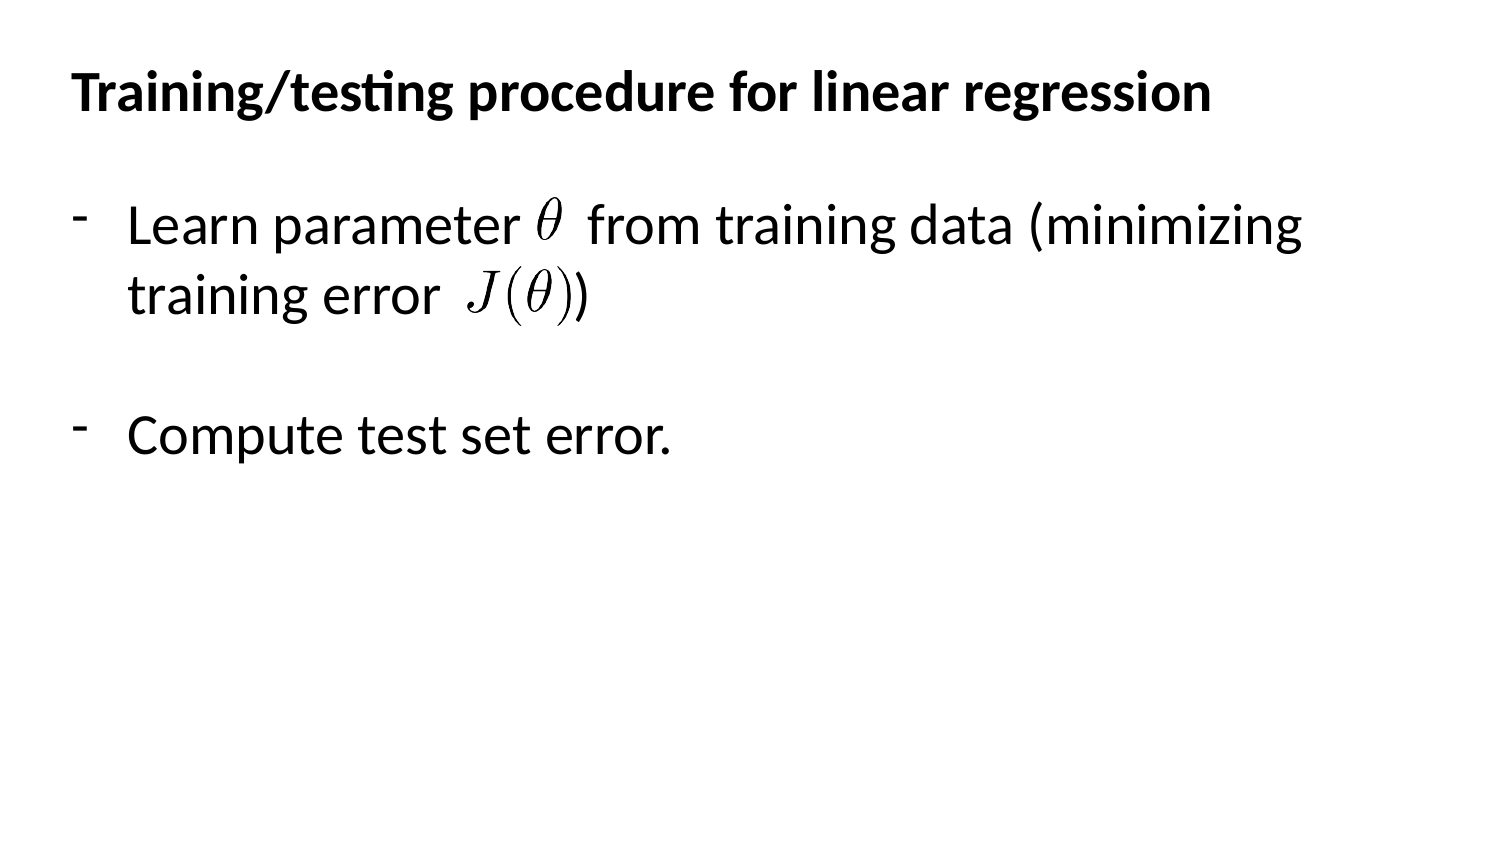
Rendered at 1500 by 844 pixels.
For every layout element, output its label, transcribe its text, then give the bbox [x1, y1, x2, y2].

picture [537, 196, 563, 240]
text_box Training/testing procedure for linear regression [56, 45, 1419, 132]
text_box Learn parameter from training data (minimizing training error ) Compute test set error. [56, 178, 1419, 689]
picture [467, 266, 571, 326]
